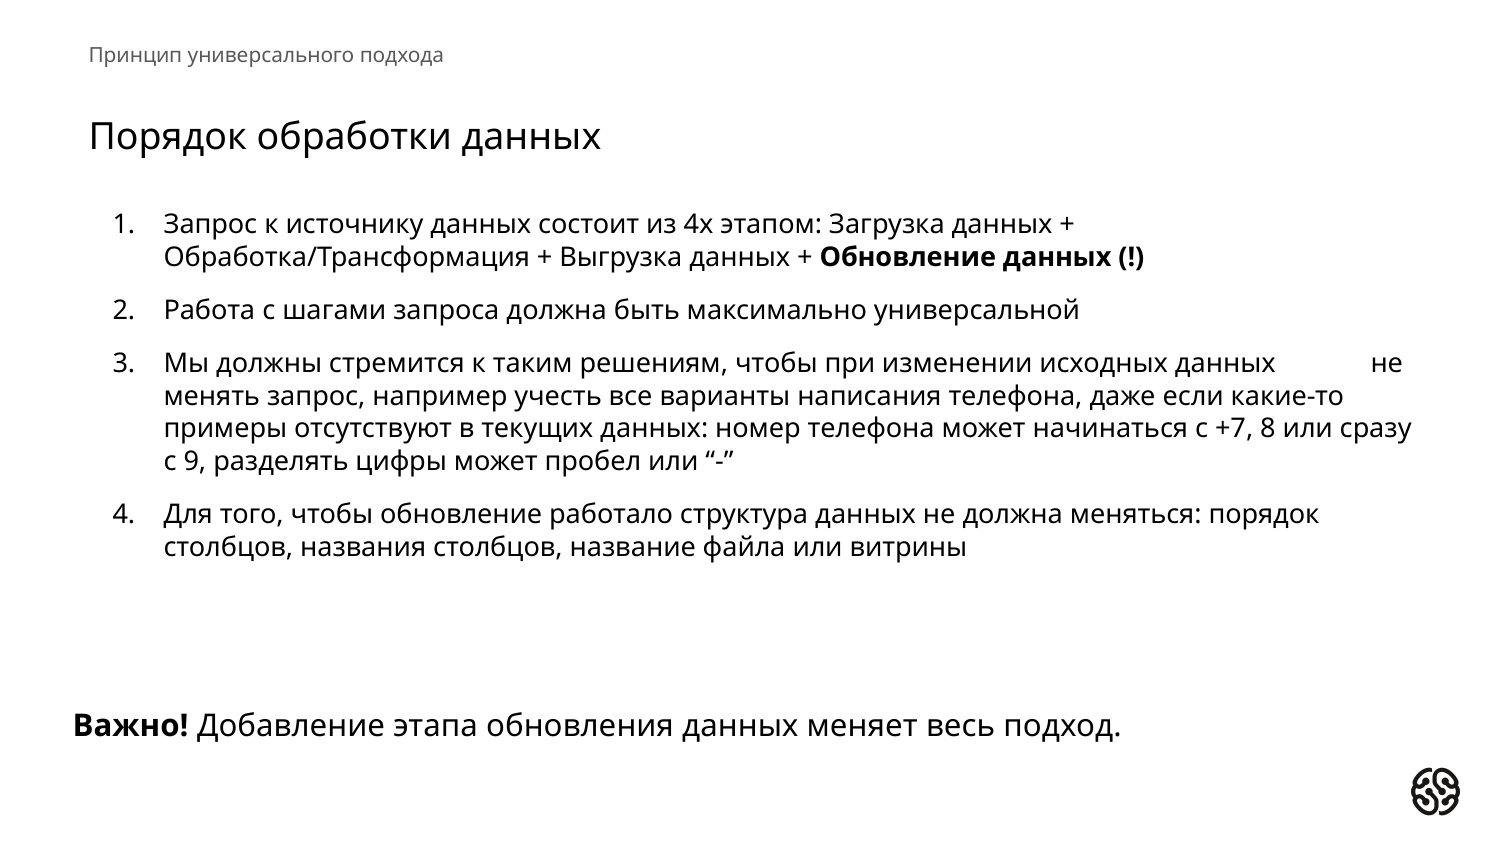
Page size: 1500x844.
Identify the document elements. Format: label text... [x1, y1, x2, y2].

subtitle Принцип универсального подхода [88, 24, 1412, 84]
picture [1411, 767, 1460, 816]
title Важно! Добавление этапа обновления данных меняет весь подход. [72, 699, 1411, 759]
title Порядок обработки данных [88, 118, 1412, 260]
subtitle Запрос к источнику данных состоит из 4х этапом: Загрузка данных + Обработка/Трансформация + Выгрузка данных + Обновление данных (!) Работа с шагами запроса должна быть максимально универсальной Мы должны стремится к таким решениям, чтобы при изменении исходных данных не менять запрос, например учесть все варианты написания телефона, даже если какие-то примеры отсутствуют в текущих данных: номер телефона может начинаться с +7, 8 или сразу с 9, разделять цифры может пробел или “-” Для того, чтобы обновление работало структура данных не должна меняться: порядок столбцов, названия столбцов, название файла или витрины [88, 260, 1412, 739]
